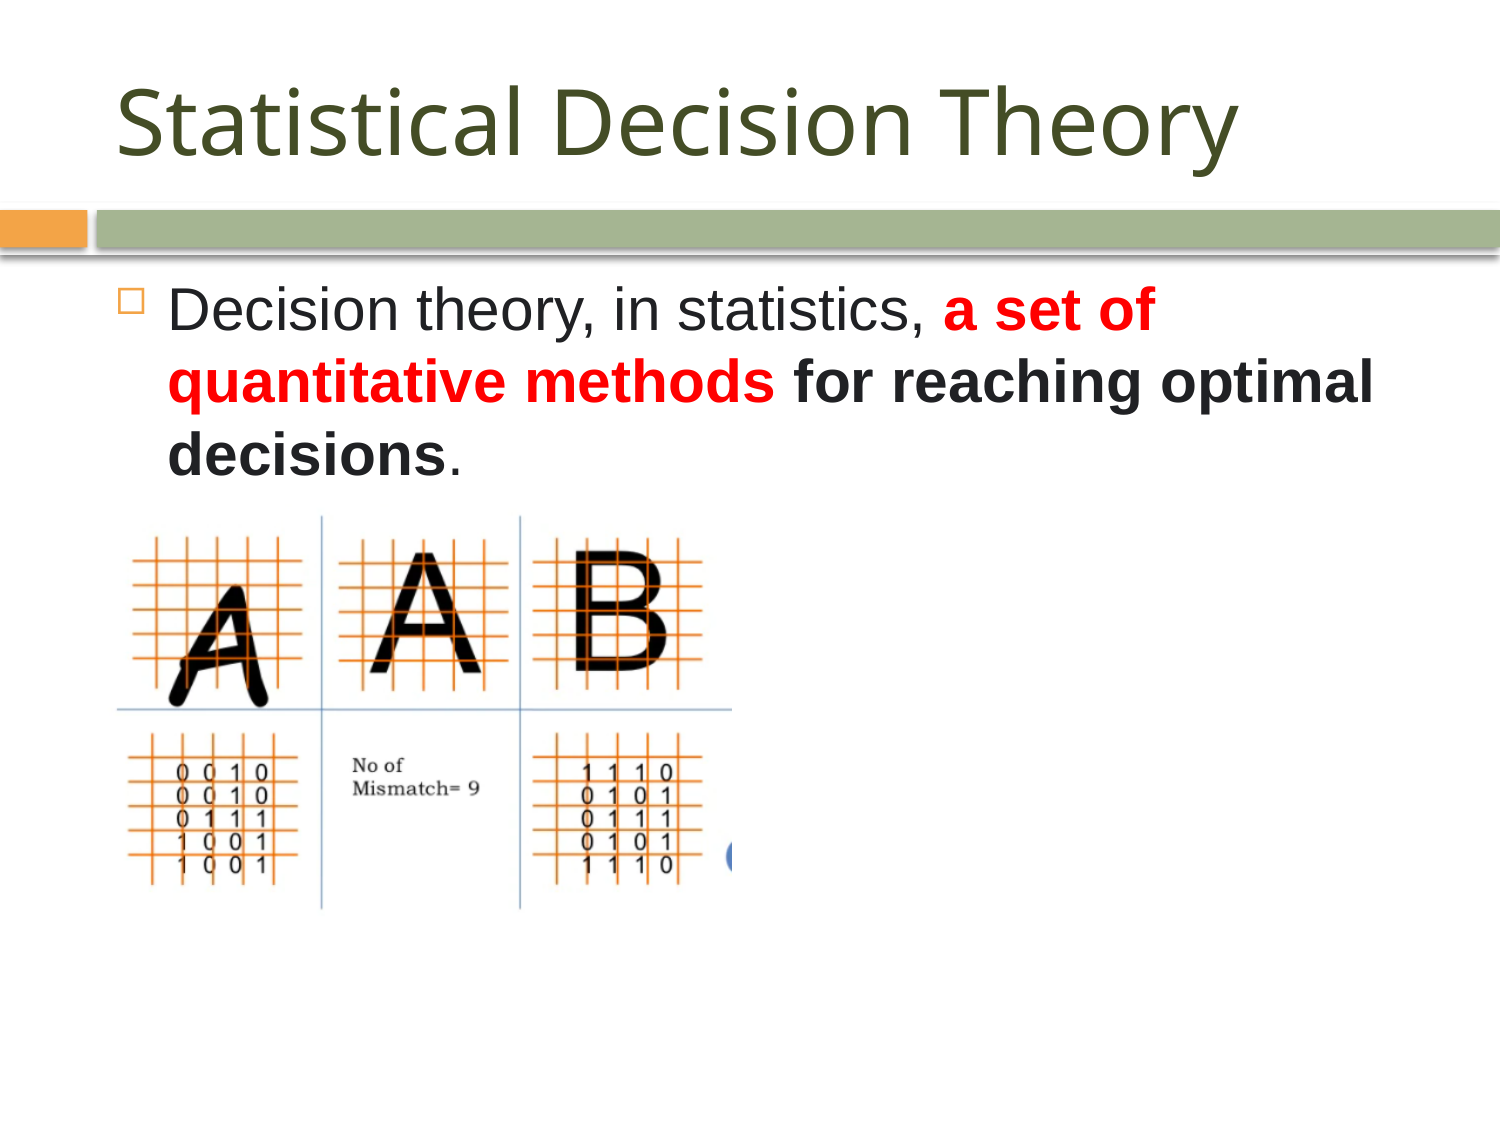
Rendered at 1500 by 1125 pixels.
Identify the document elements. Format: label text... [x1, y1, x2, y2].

picture [102, 504, 732, 918]
list Decision theory, in statistics, a set of quantitative methods for reaching optimal decisions. [100, 262, 1438, 1000]
title Statistical Decision Theory [100, 37, 1438, 200]
